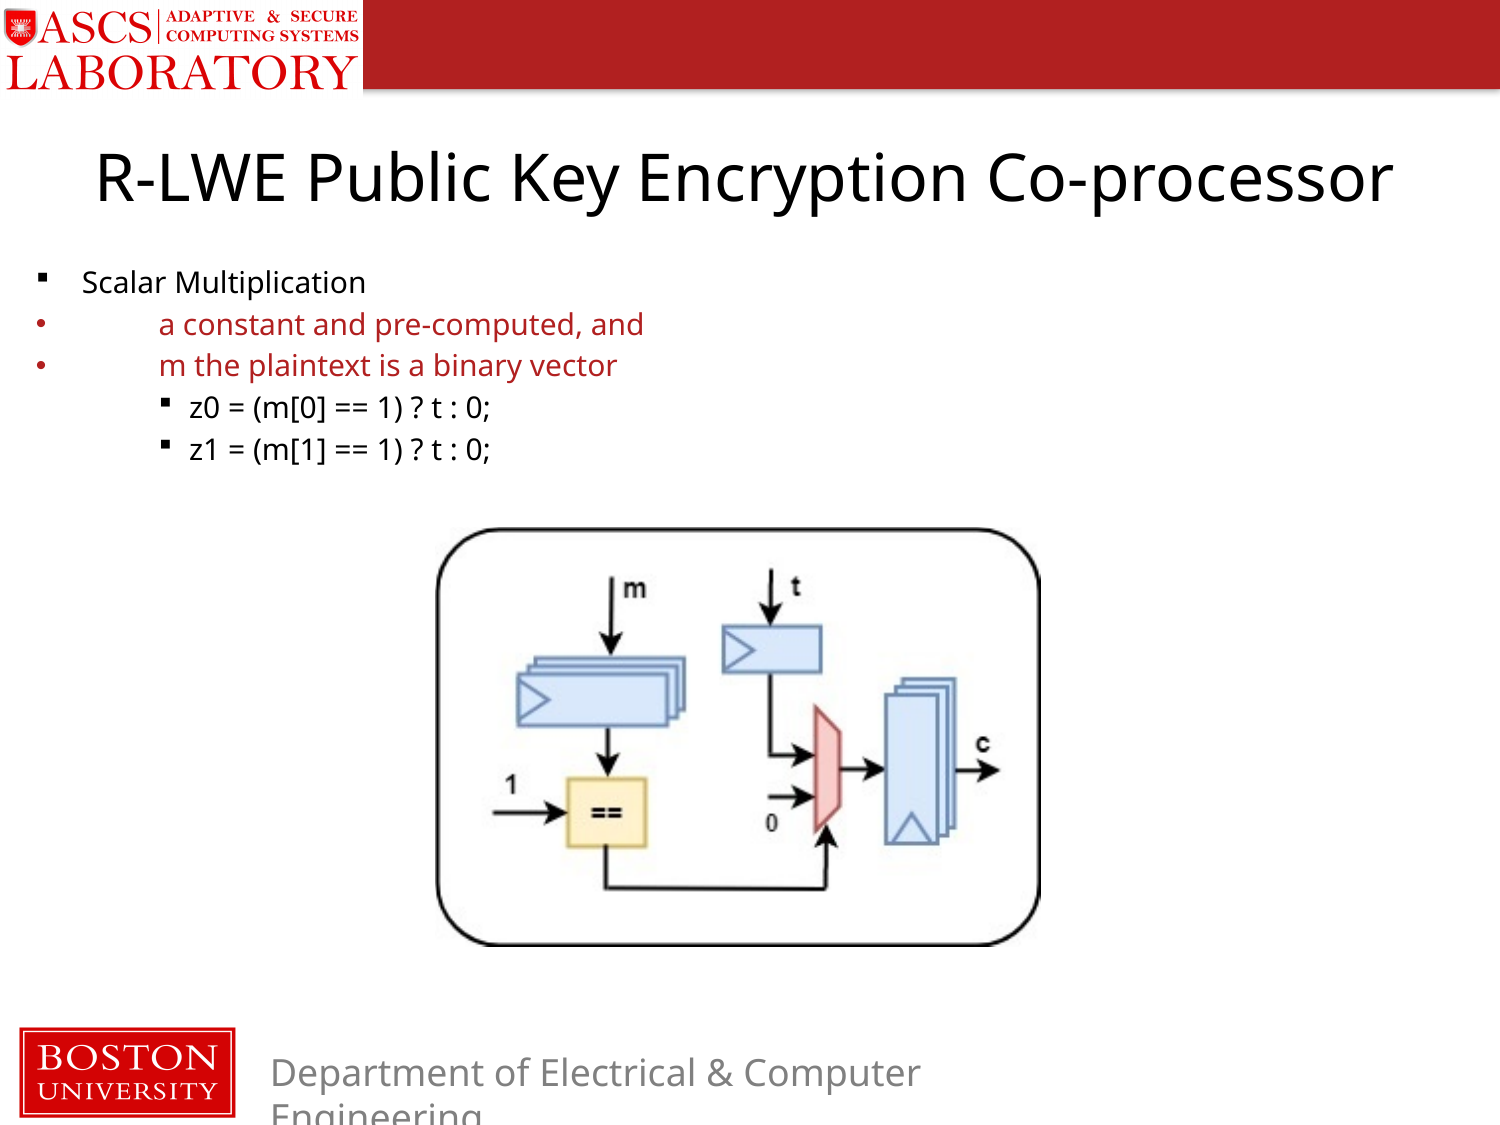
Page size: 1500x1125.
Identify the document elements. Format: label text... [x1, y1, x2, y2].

picture [435, 527, 1041, 947]
picture [19, 1027, 236, 1118]
picture [0, 0, 363, 100]
title R-LWE Public Key Encryption Co-processor [70, 119, 1421, 231]
